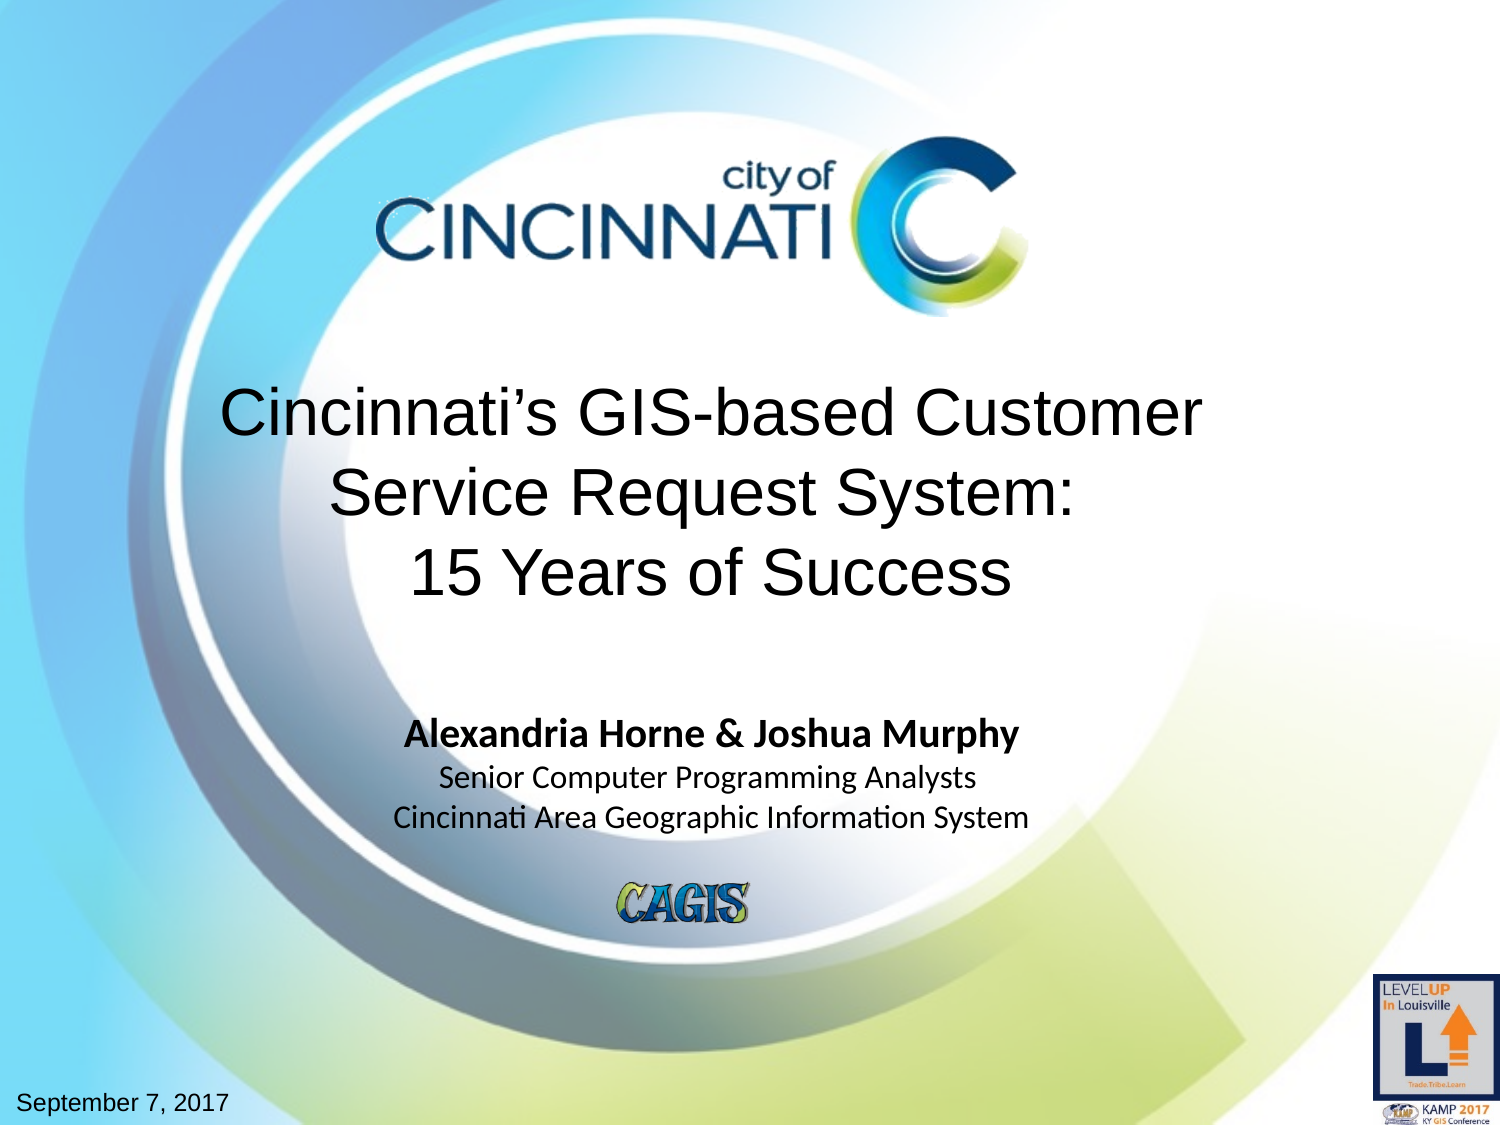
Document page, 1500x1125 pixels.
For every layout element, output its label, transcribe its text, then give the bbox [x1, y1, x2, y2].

picture [613, 877, 751, 928]
text_box Alexandria Horne & Joshua Murphy Senior Computer Programming Analysts Cincinnati Area Geographic Information System [376, 697, 1048, 883]
picture [376, 133, 1085, 317]
text_box September 7, 2017 [16, 1085, 309, 1125]
picture [1373, 974, 1500, 1125]
text_box Cincinnati’s GIS-based Customer Service Request System: 15 Years of Success [217, 368, 1207, 619]
